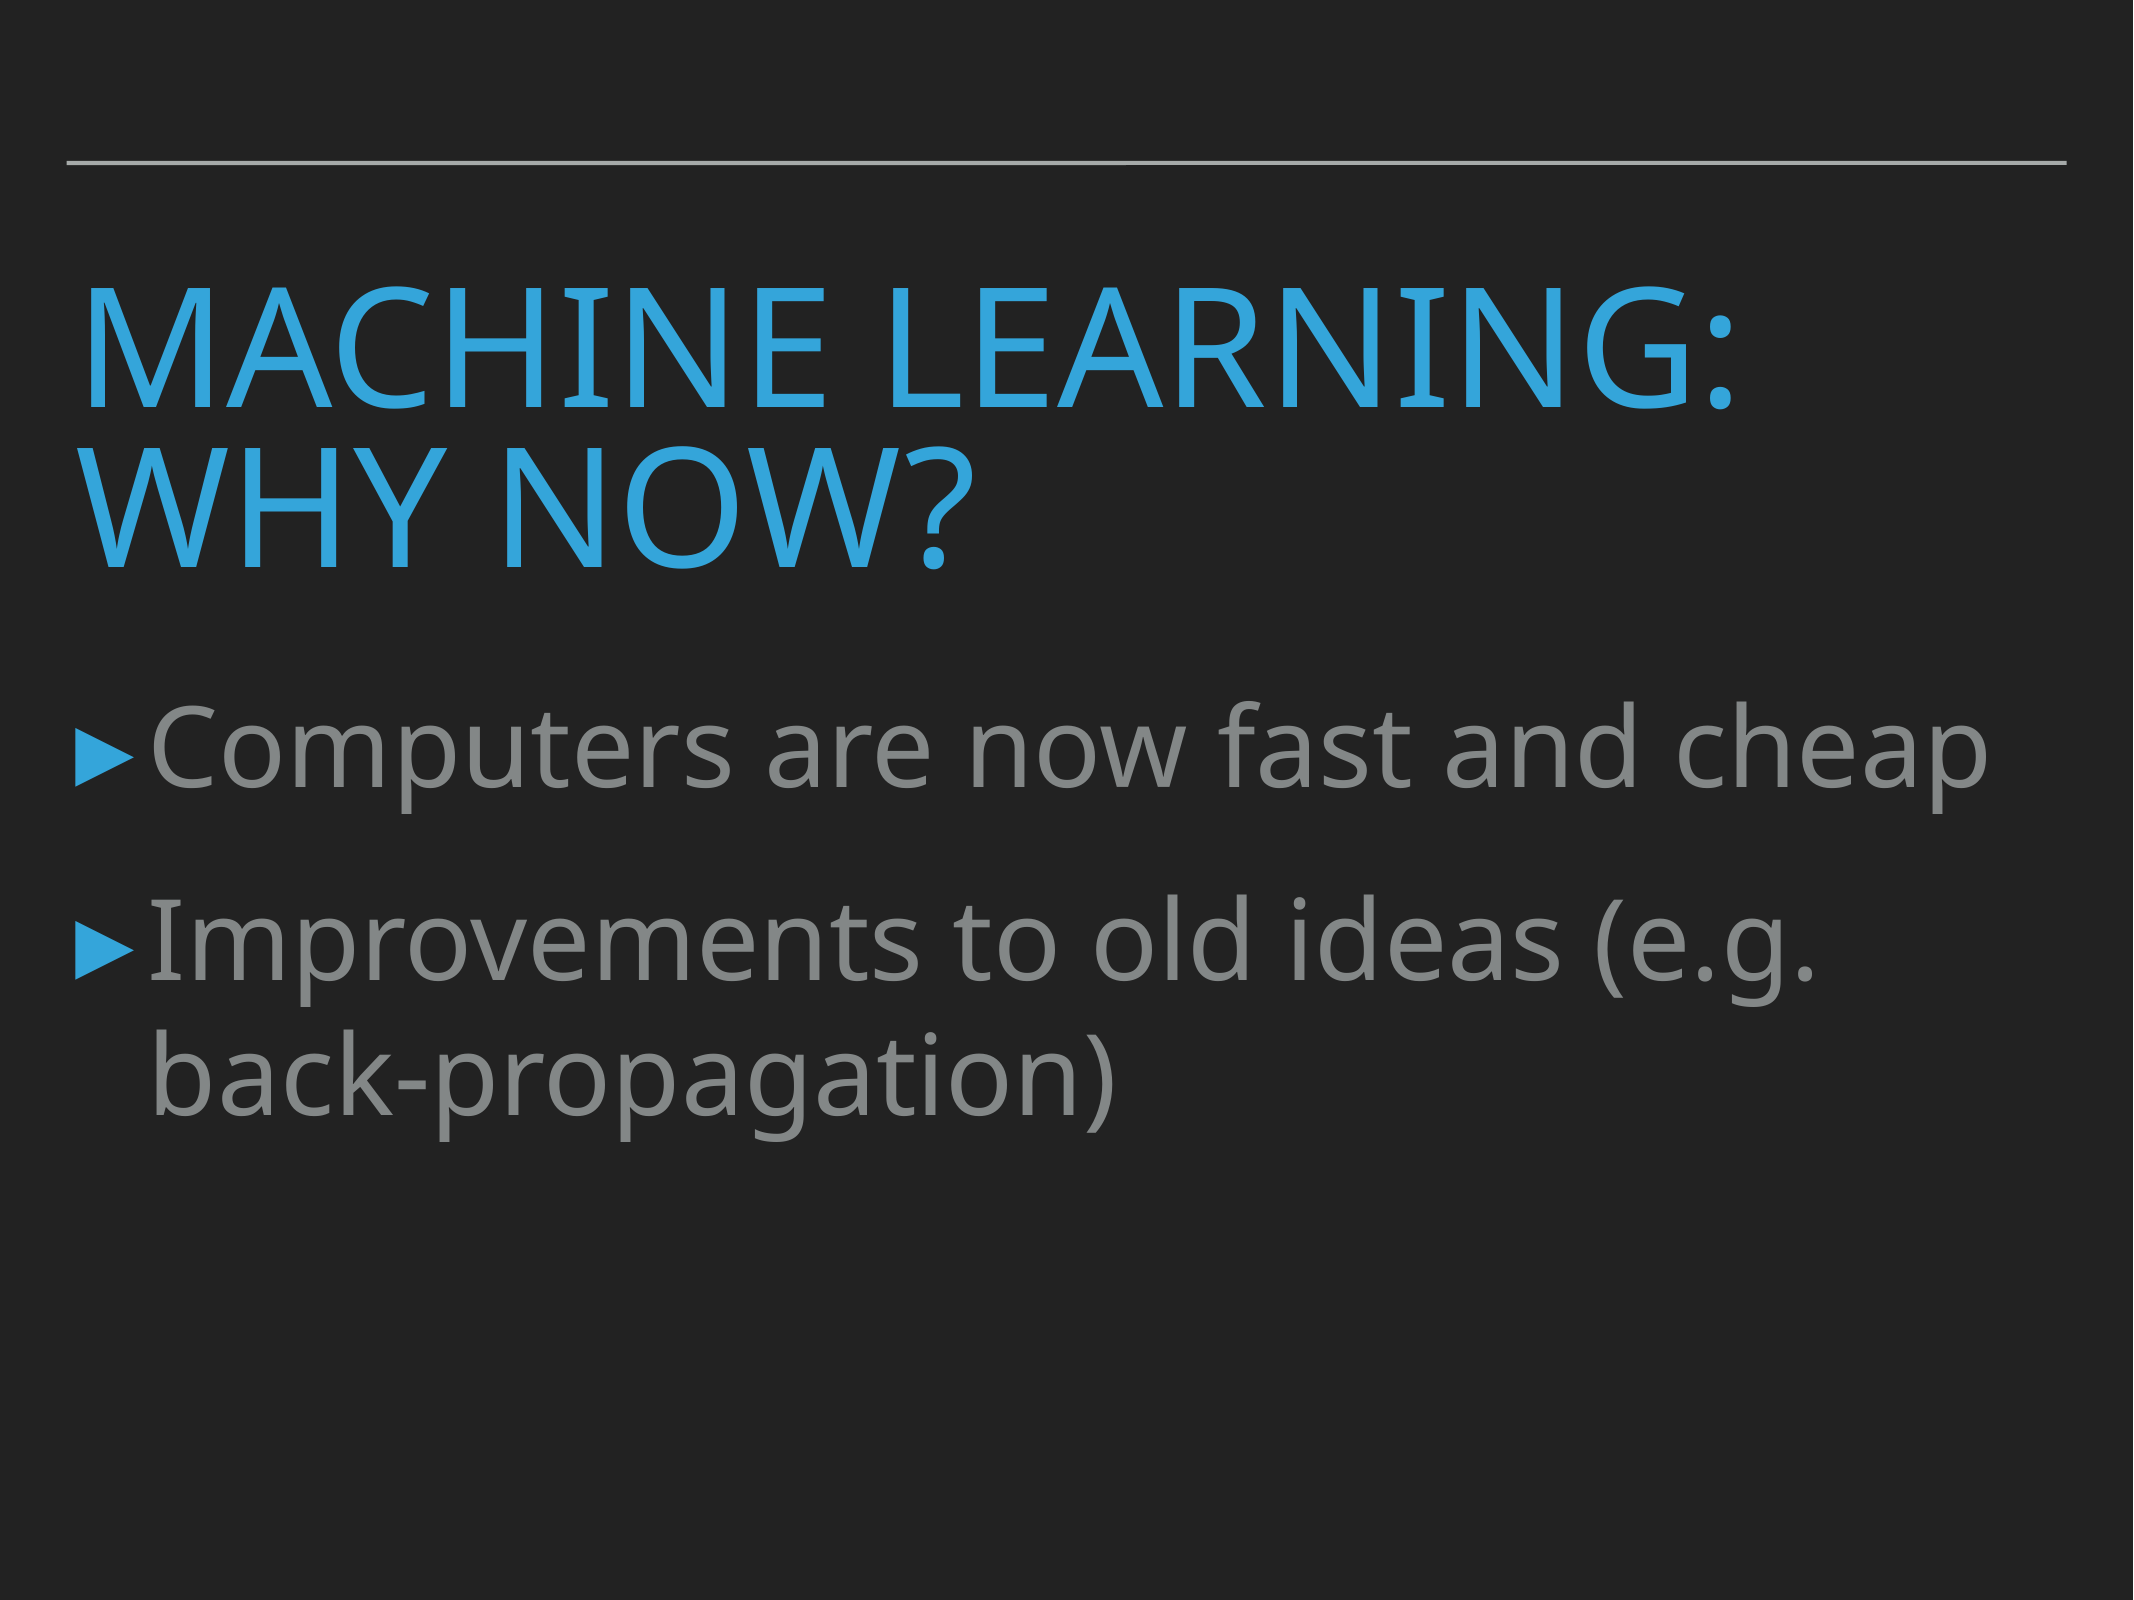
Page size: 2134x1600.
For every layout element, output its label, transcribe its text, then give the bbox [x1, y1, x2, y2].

title Machine Learning: Why Now? [66, 270, 2068, 530]
list Computers are now fast and cheap Improvements to old ideas (e.g. back-propagation) [66, 666, 2068, 1600]
